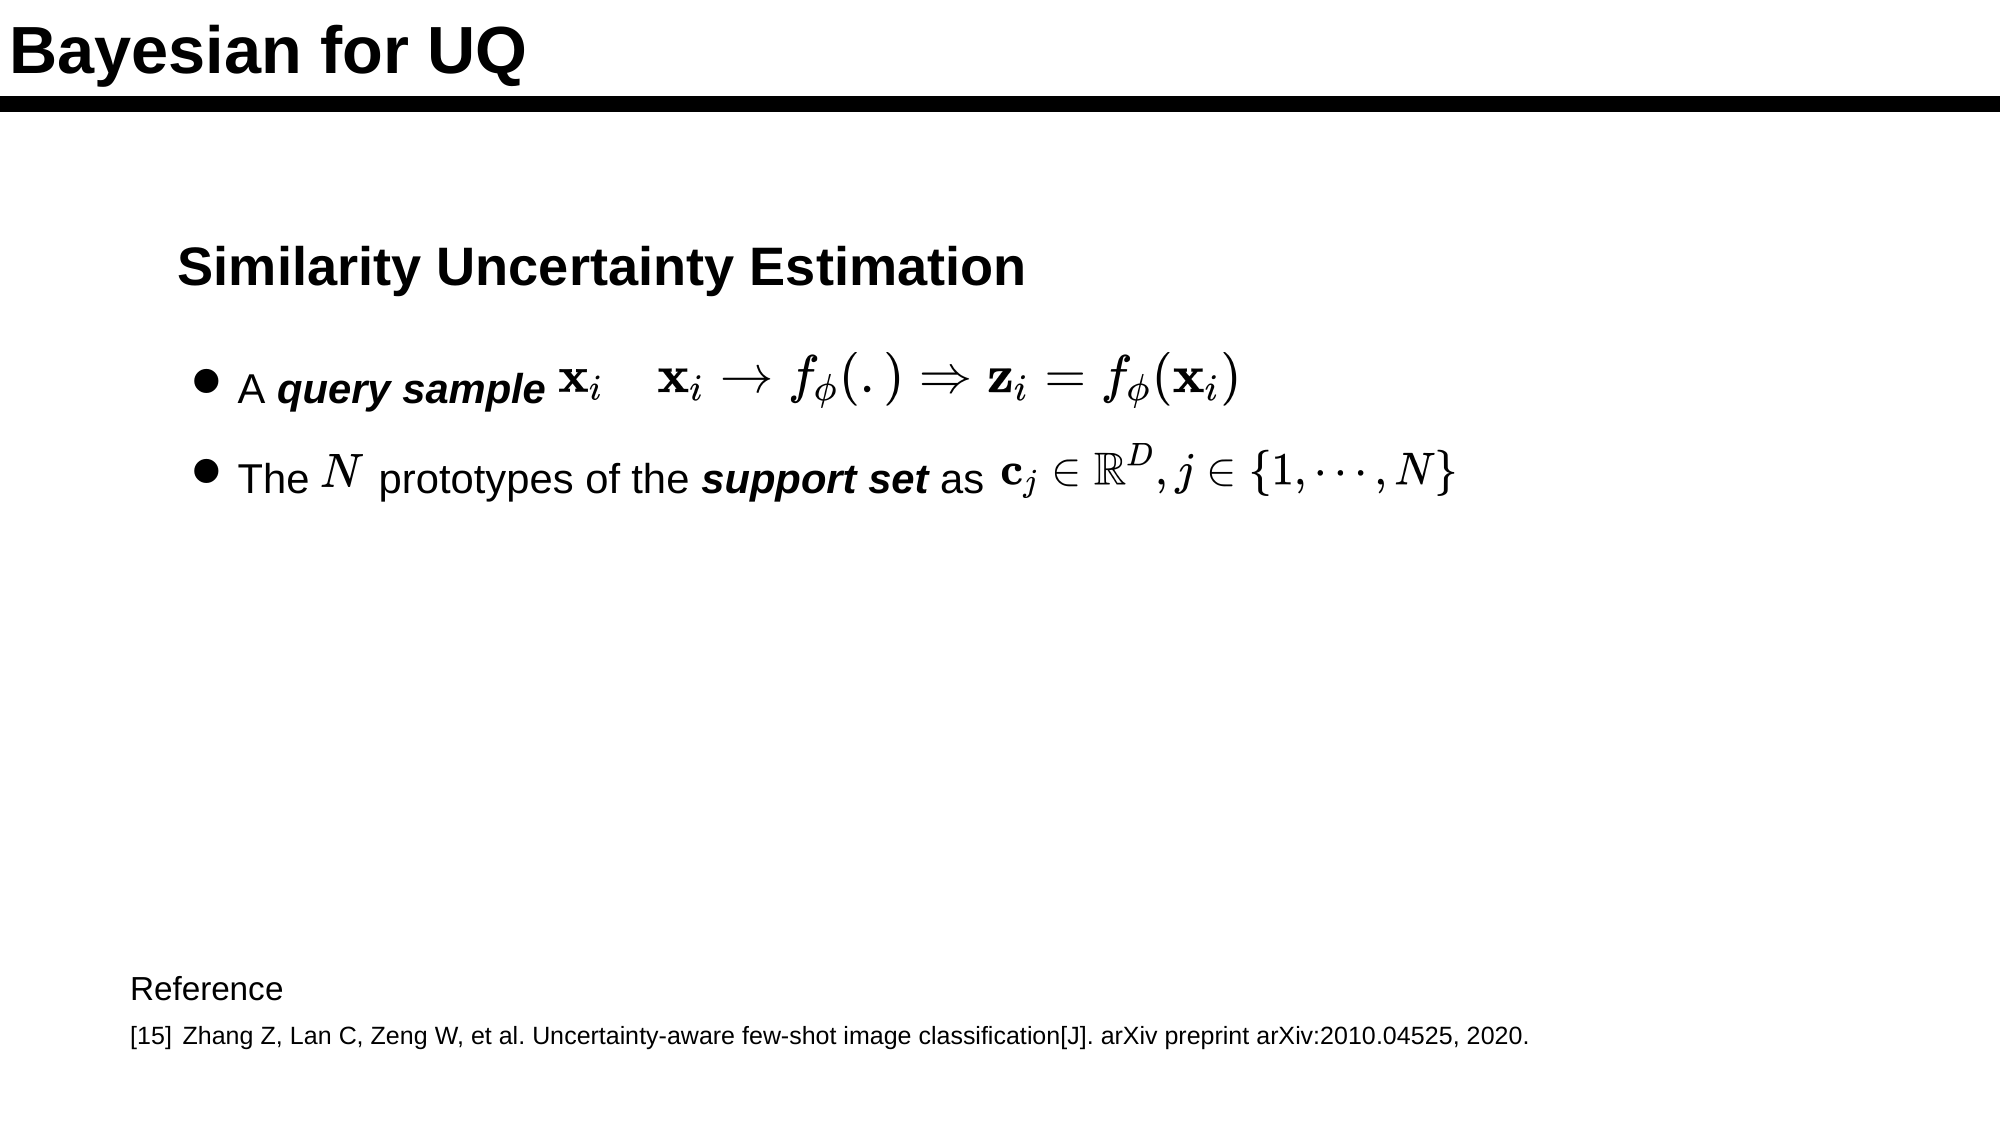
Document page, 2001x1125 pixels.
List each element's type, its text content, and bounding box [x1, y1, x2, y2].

text_box Bayesian for UQ [0, 0, 1696, 95]
text_box Similarity Uncertainty Estimation [162, 223, 1188, 304]
text_box Reference [15] Zhang Z, Lan C, Zeng W, et al. Uncertainty-aware few-shot image classification[J]. arXiv preprint arXiv:2010.04525, 2020. [115, 959, 1938, 1060]
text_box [176, 313, 1485, 511]
